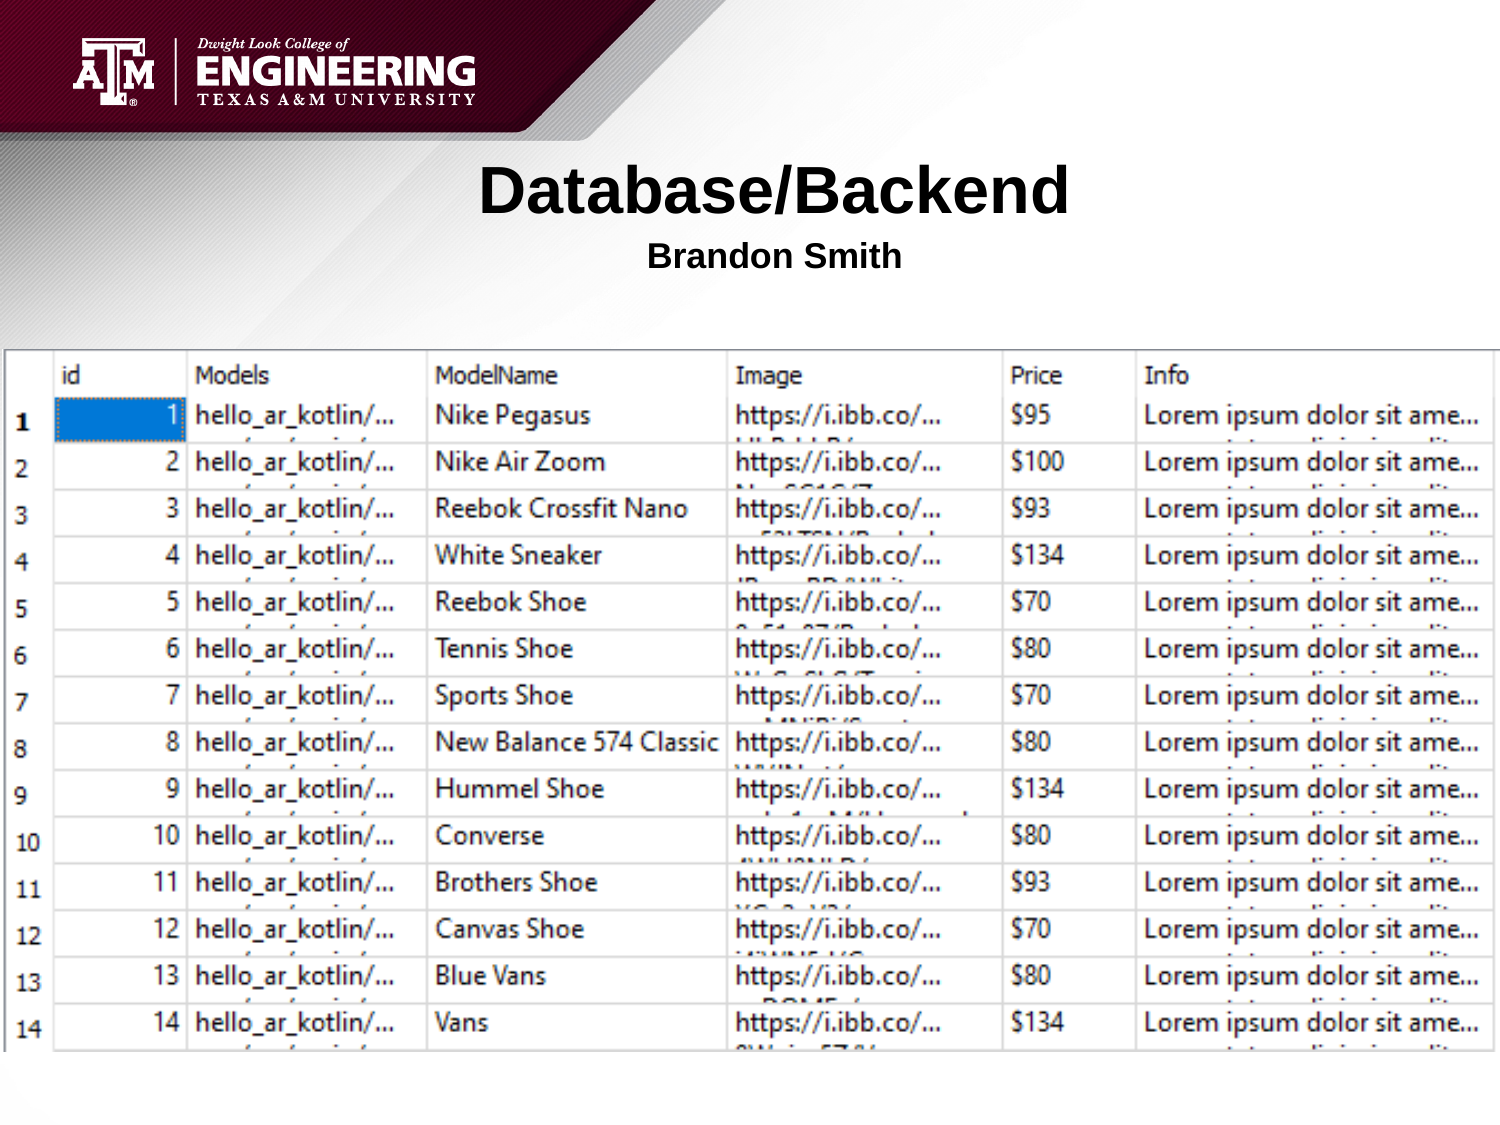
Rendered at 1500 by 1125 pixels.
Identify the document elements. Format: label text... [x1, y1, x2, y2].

picture [0, 0, 1500, 1125]
title Database/Backend Brandon Smith [99, 139, 1450, 272]
